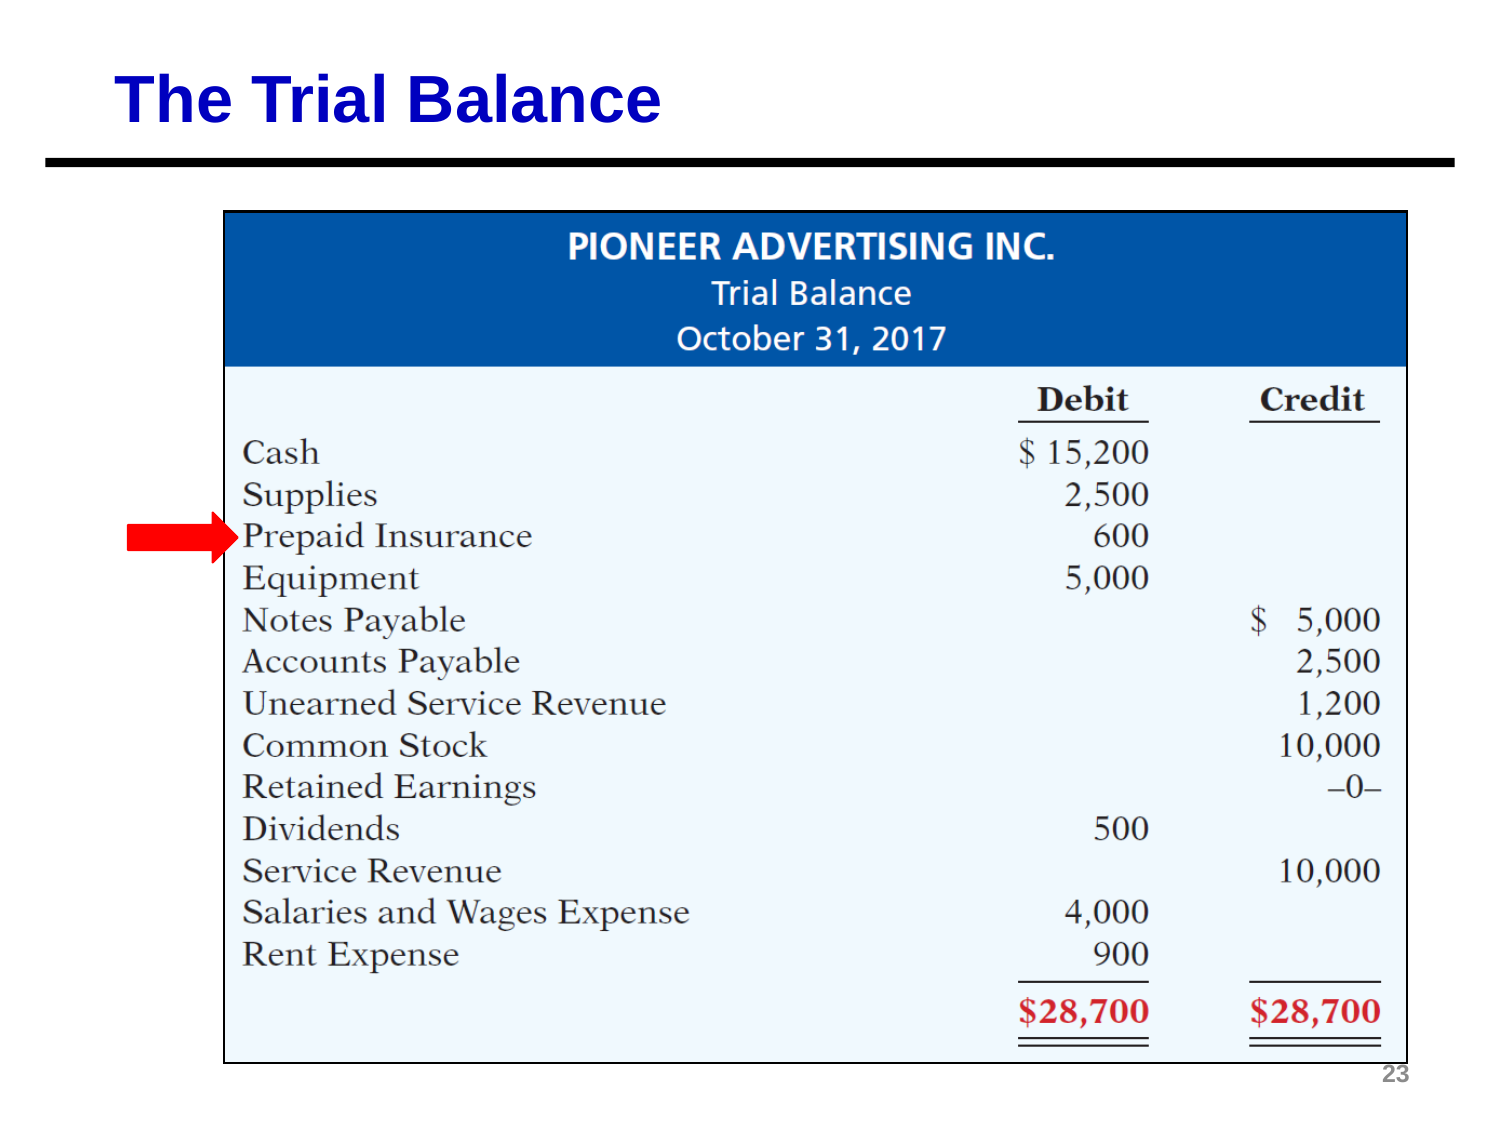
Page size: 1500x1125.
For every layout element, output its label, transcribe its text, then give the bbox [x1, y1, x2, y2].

picture [224, 212, 1406, 1063]
slide_number 23 [1074, 1042, 1425, 1103]
text_box The Trial Balance [99, 50, 1450, 142]
text_box [127, 512, 219, 563]
